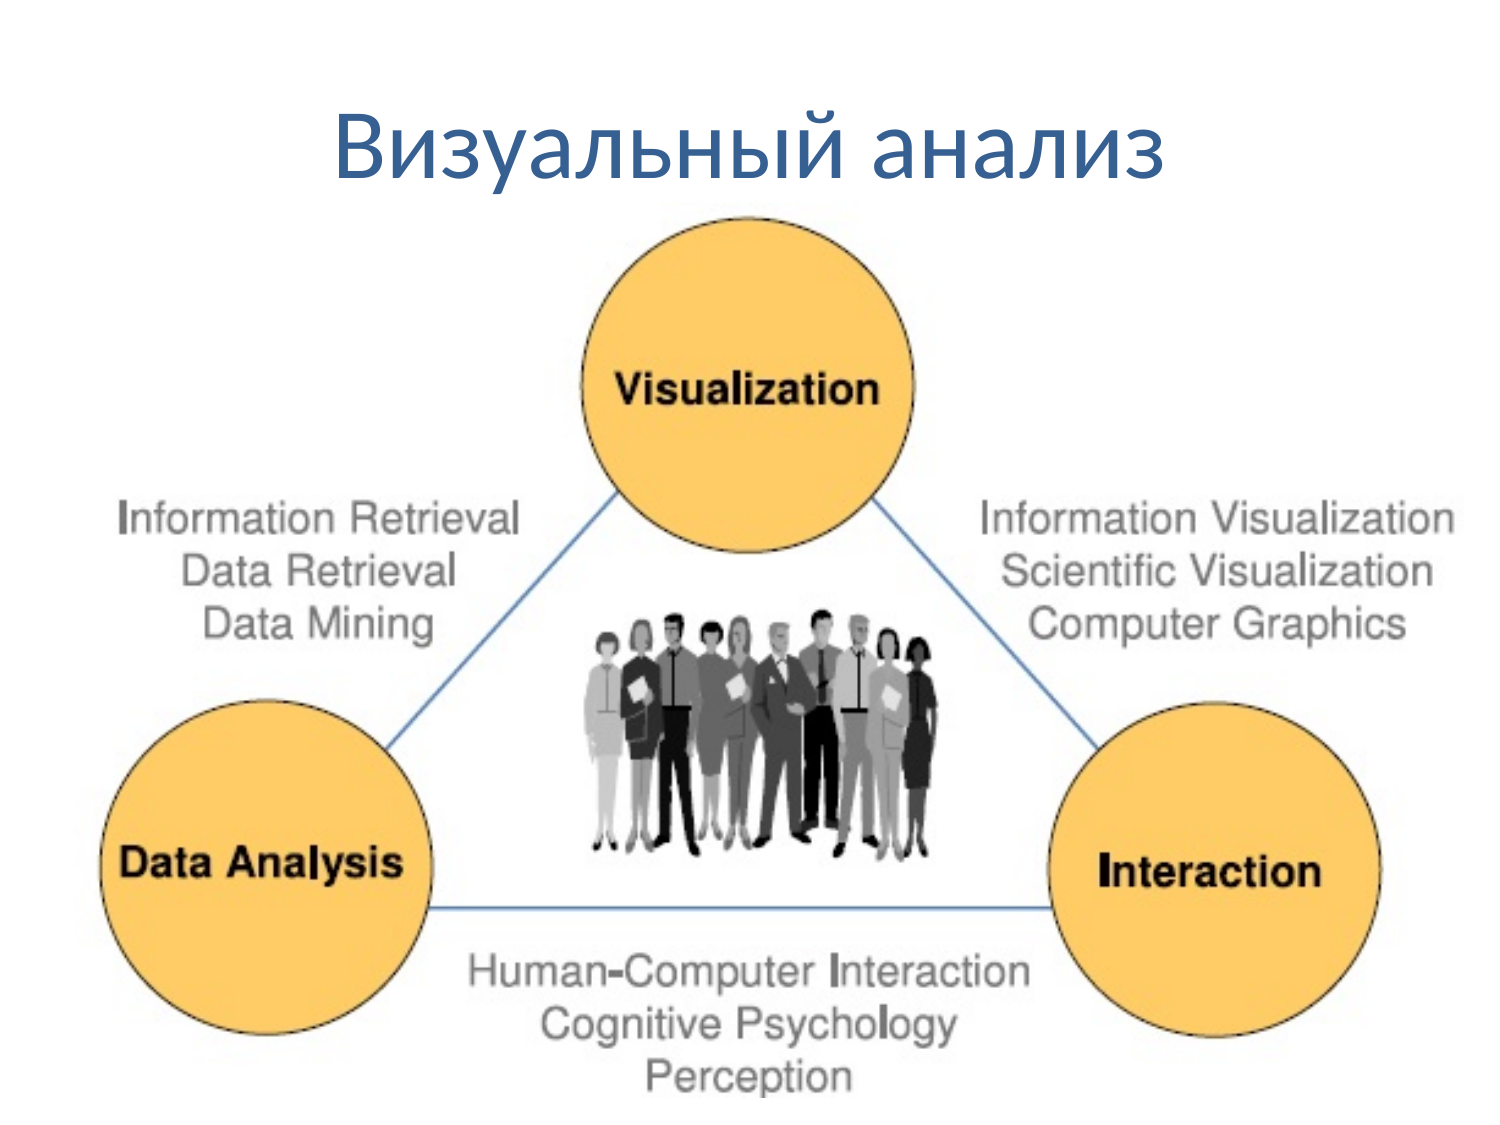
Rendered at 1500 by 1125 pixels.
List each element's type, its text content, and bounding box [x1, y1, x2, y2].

title Визуальный анализ [75, 45, 1425, 201]
picture [37, 202, 1500, 1098]
